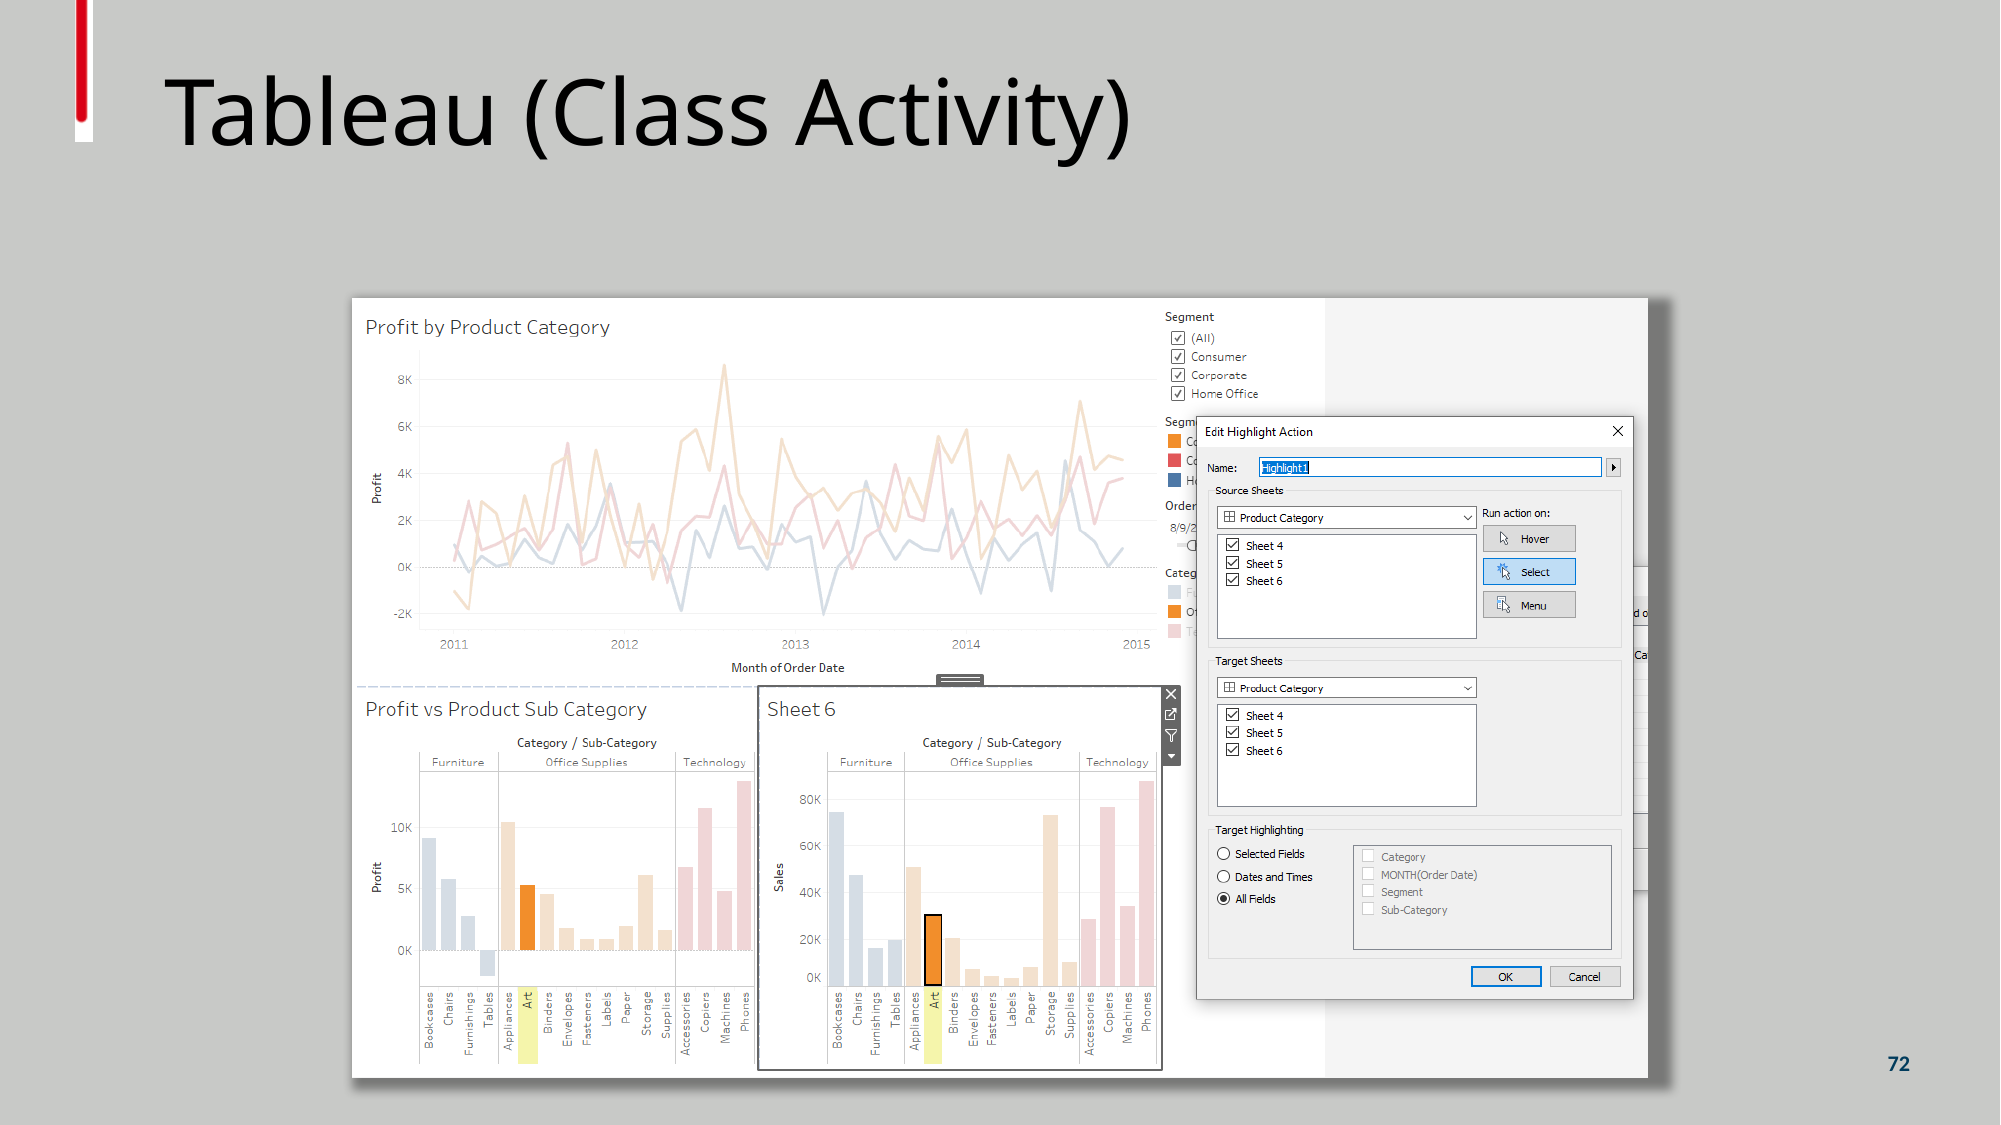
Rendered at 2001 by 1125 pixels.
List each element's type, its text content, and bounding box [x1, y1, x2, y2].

picture [75, 0, 93, 142]
picture [352, 298, 1648, 1078]
title Tableau (Class Activity) [149, 47, 1500, 185]
